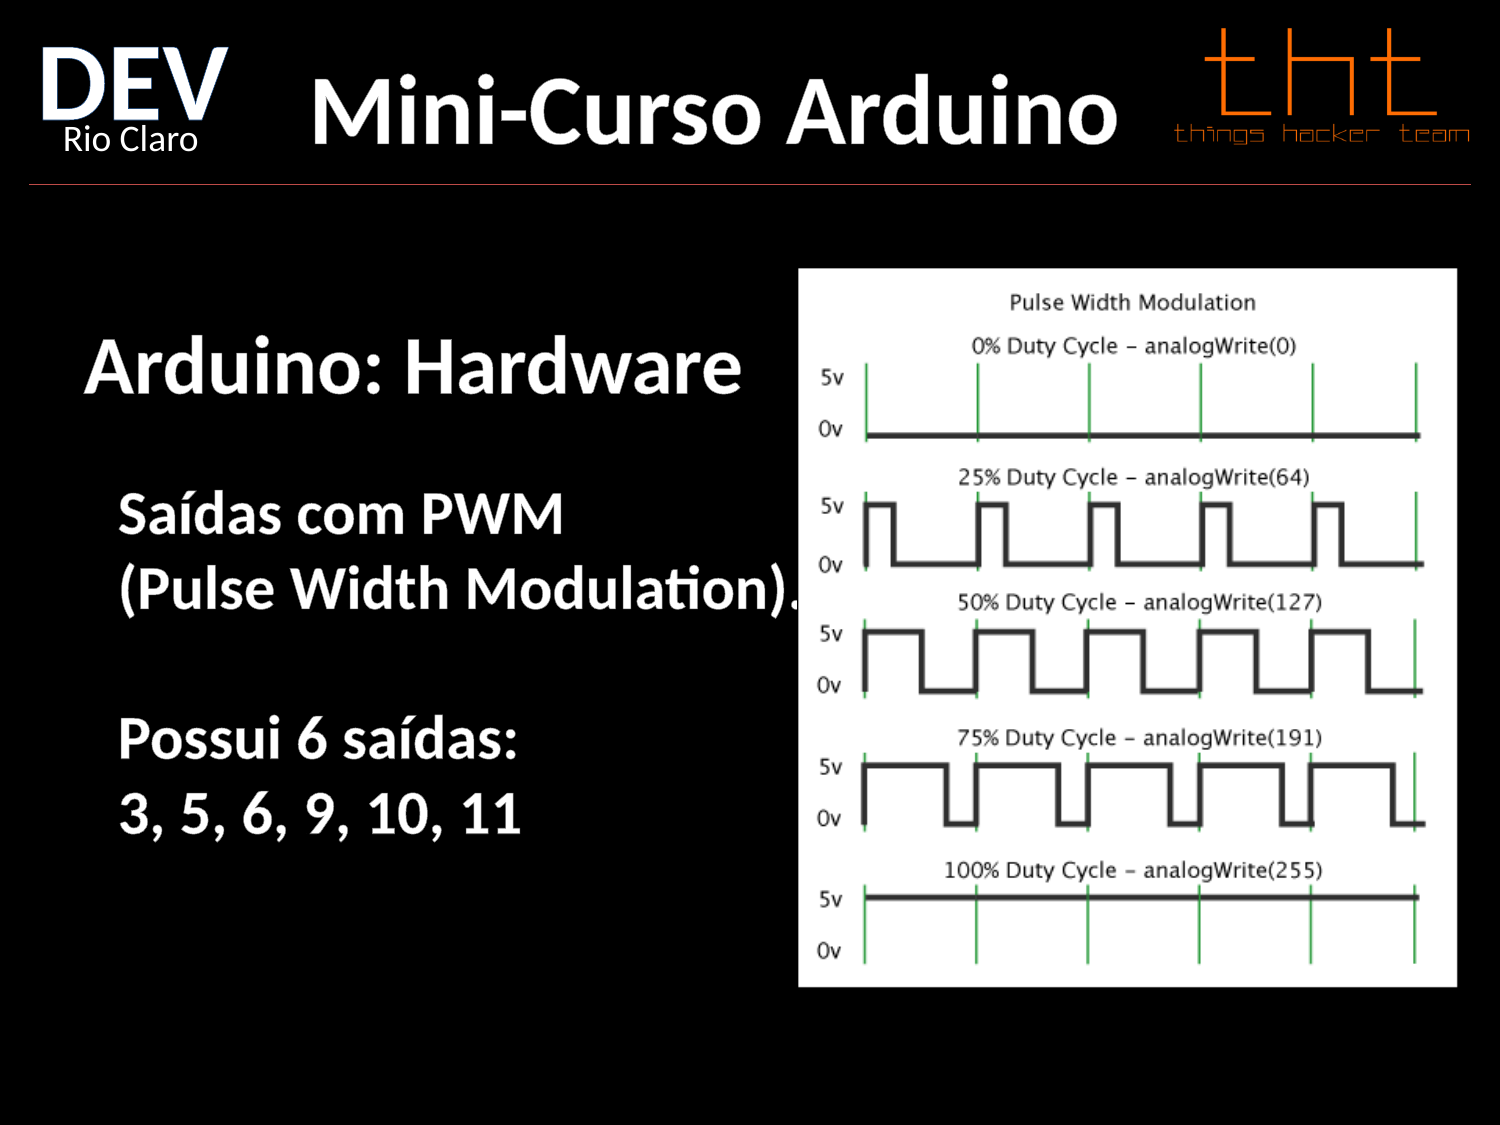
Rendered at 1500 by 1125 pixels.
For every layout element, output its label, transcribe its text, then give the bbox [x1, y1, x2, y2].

text_box Saídas com PWM (Pulse Width Modulation). Possui 6 saídas: 3, 5, 6, 9, 10, 11 [101, 462, 792, 856]
picture [1140, 0, 1500, 162]
text_box Arduino: Hardware [66, 301, 761, 420]
text_box Mini-Curso Arduino [352, 34, 1138, 173]
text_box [0, 0, 349, 291]
picture [797, 266, 1459, 990]
